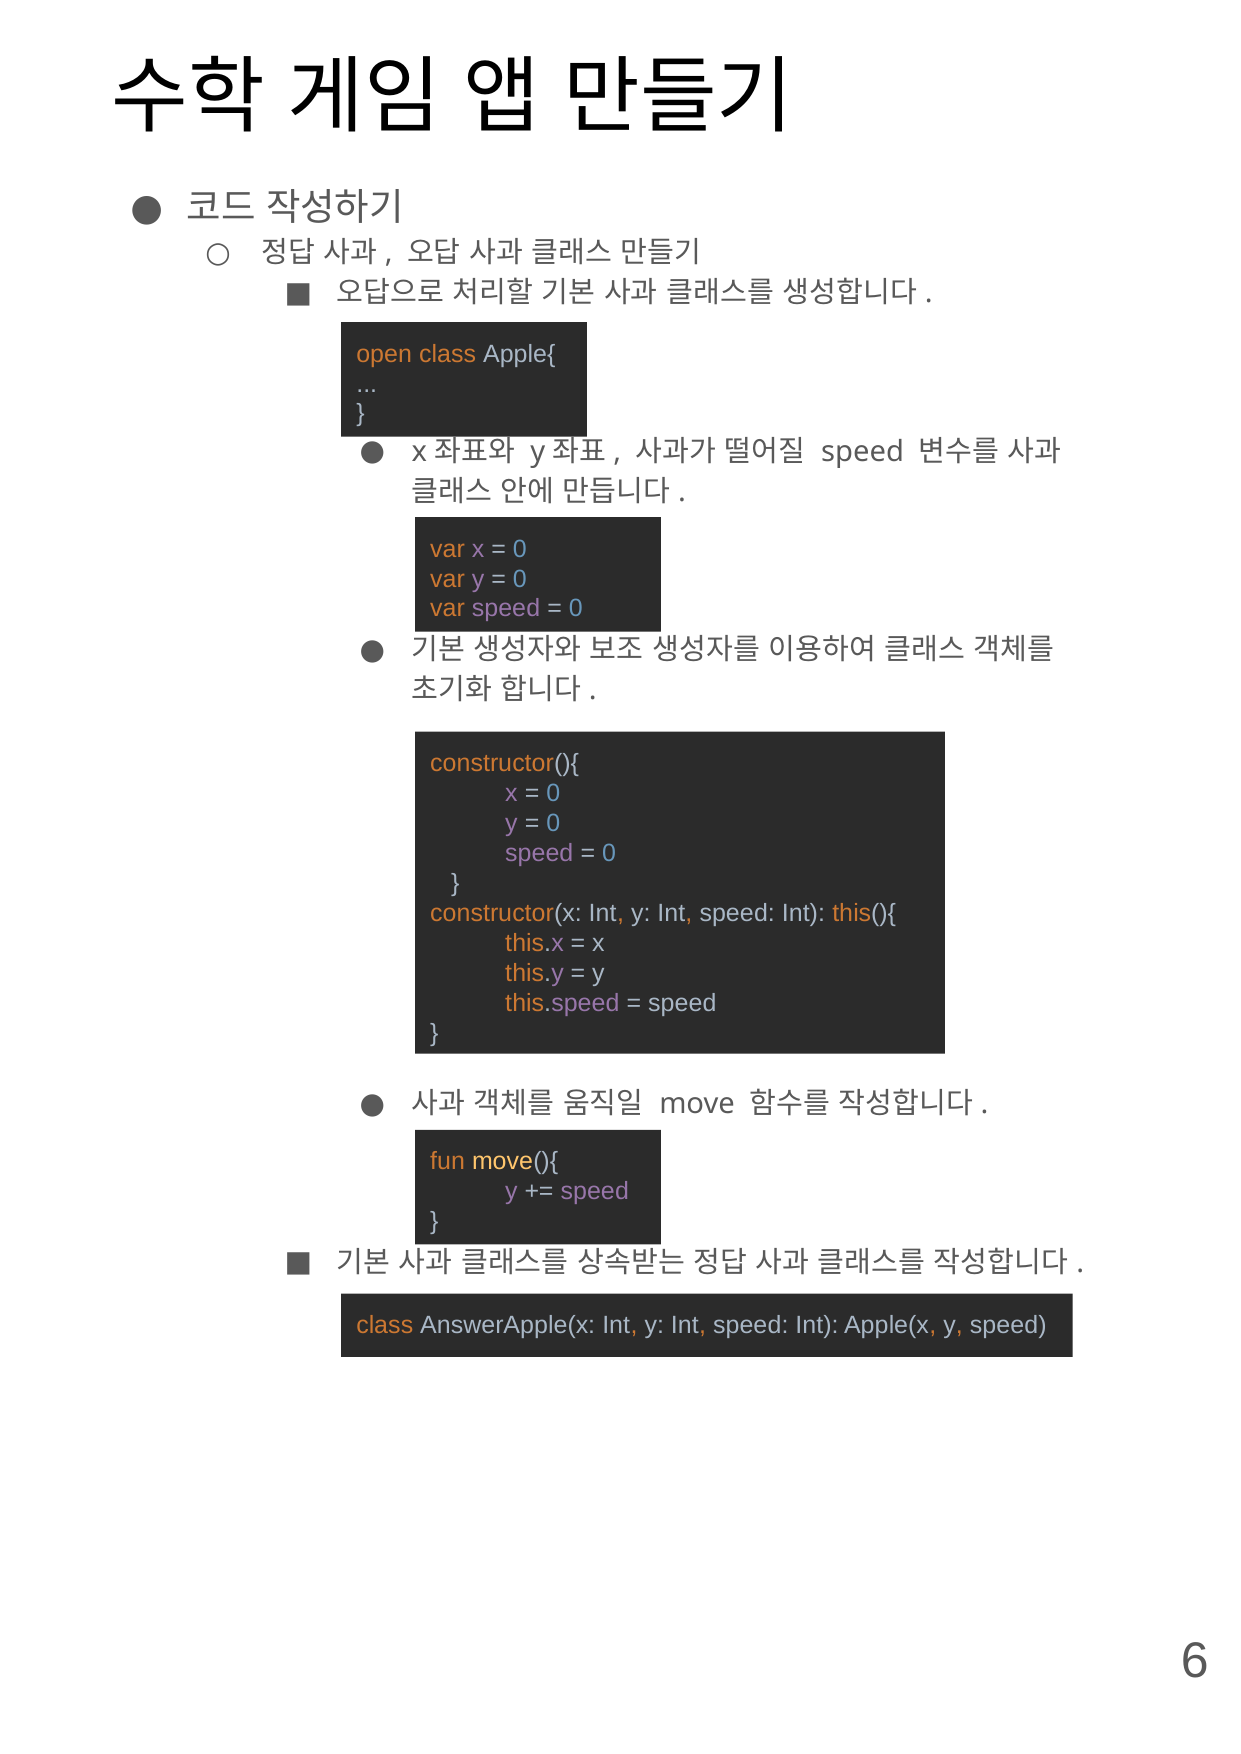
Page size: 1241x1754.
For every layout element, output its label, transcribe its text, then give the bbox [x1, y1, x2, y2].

text_box fun move(){ y += speed } [415, 1129, 661, 1245]
list 코드 작성하기 정답 사과, 오답 사과 클래스 만들기 오답으로 처리할 기본 사과 클래스를 생성합니다. x좌표와 y좌표, 사과가 떨어질 speed 변수를 사과 클래스 안에 만듭니다. 기본 생성자와 보조 생성자를 이용하여 클래스 객체를 초기화 합니다. 사과 객체를 움직일 move 함수를 작성합니다. 기본 사과 클래스를 상속받는 정답 사과 클래스를 작성합니다. [96, 162, 1157, 1591]
text_box class AnswerApple(x: Int, y: Int, speed: Int): Apple(x, y, speed) [341, 1293, 1073, 1357]
title 수학 게임 앱 만들기 [96, 27, 1157, 162]
slide_number 6 [1108, 1590, 1224, 1725]
text_box constructor(){ x = 0 y = 0 speed = 0 } constructor(x: Int, y: Int, speed: Int): this(){ this.x = x this.y = y this.speed = speed } [415, 731, 945, 1054]
text_box var x = 0 var y = 0 var speed = 0 [415, 517, 661, 632]
text_box open class Apple{ ... } [341, 322, 587, 437]
